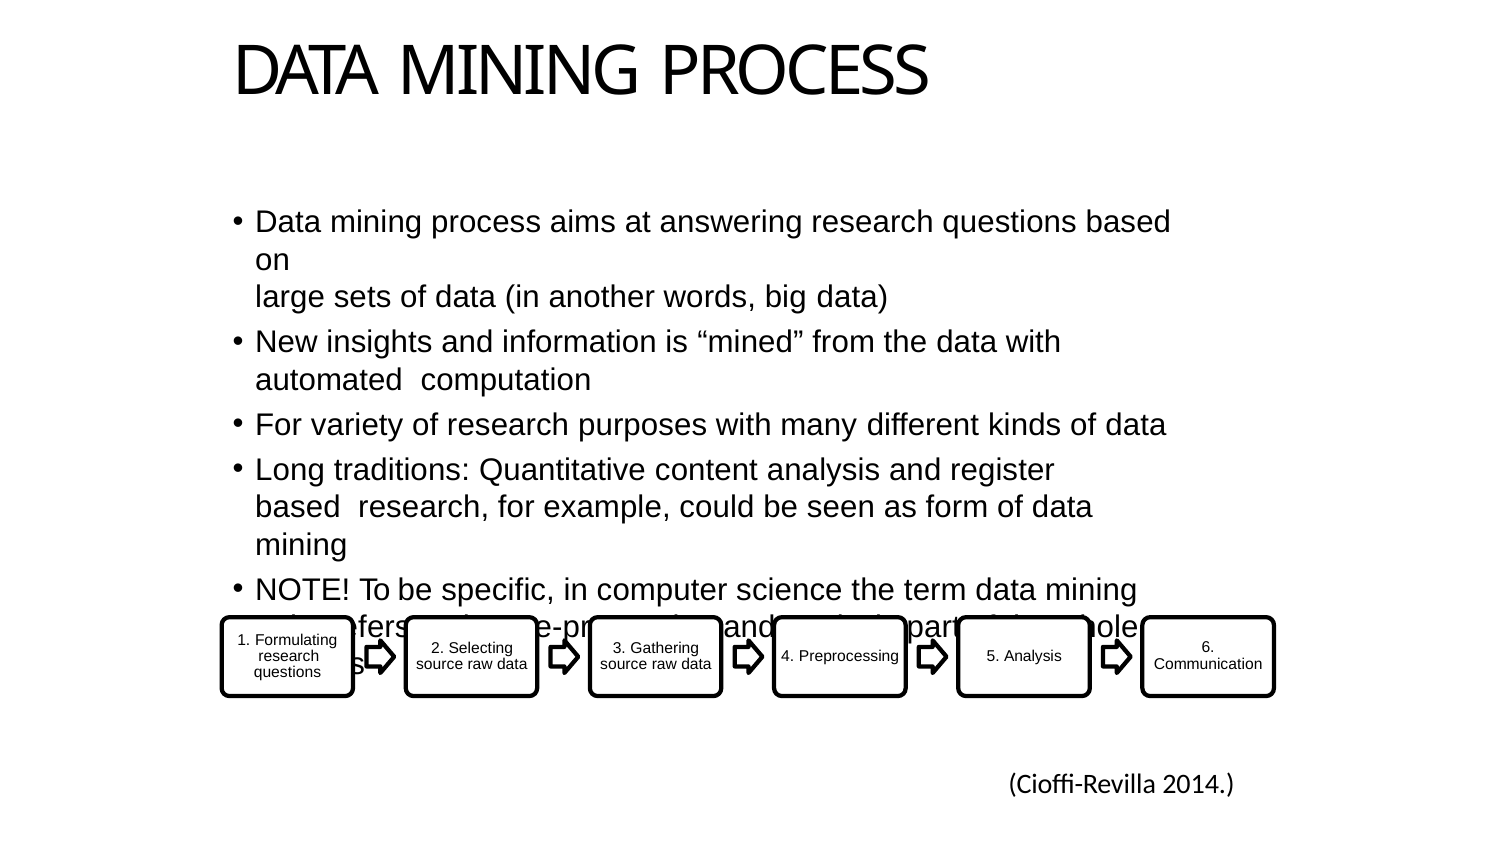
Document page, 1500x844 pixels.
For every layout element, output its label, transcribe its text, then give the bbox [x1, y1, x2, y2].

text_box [1101, 638, 1133, 675]
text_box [588, 615, 724, 698]
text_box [917, 638, 949, 675]
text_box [548, 638, 580, 675]
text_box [733, 638, 764, 675]
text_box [404, 615, 539, 698]
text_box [364, 638, 396, 675]
text_box (Cioffi-Revilla 2014.) [1006, 764, 1312, 800]
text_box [220, 615, 355, 698]
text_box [956, 615, 1092, 698]
title DATA MINING PROCESS [231, 0, 1159, 138]
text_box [772, 615, 908, 698]
text_box Data mining process aims at answering research questions based on large sets of data (in another words, big data) New insights and information is “mined” from the data with automated computation For variety of research purposes with many different kinds of data Long traditions: Quantitative content analysis and register based research, for example, could be seen as form of data mining NOTE! To be specific, in computer science the term data mining only refers to the pre-processing and analysis part of the whole process [231, 200, 1217, 681]
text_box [1140, 615, 1276, 698]
